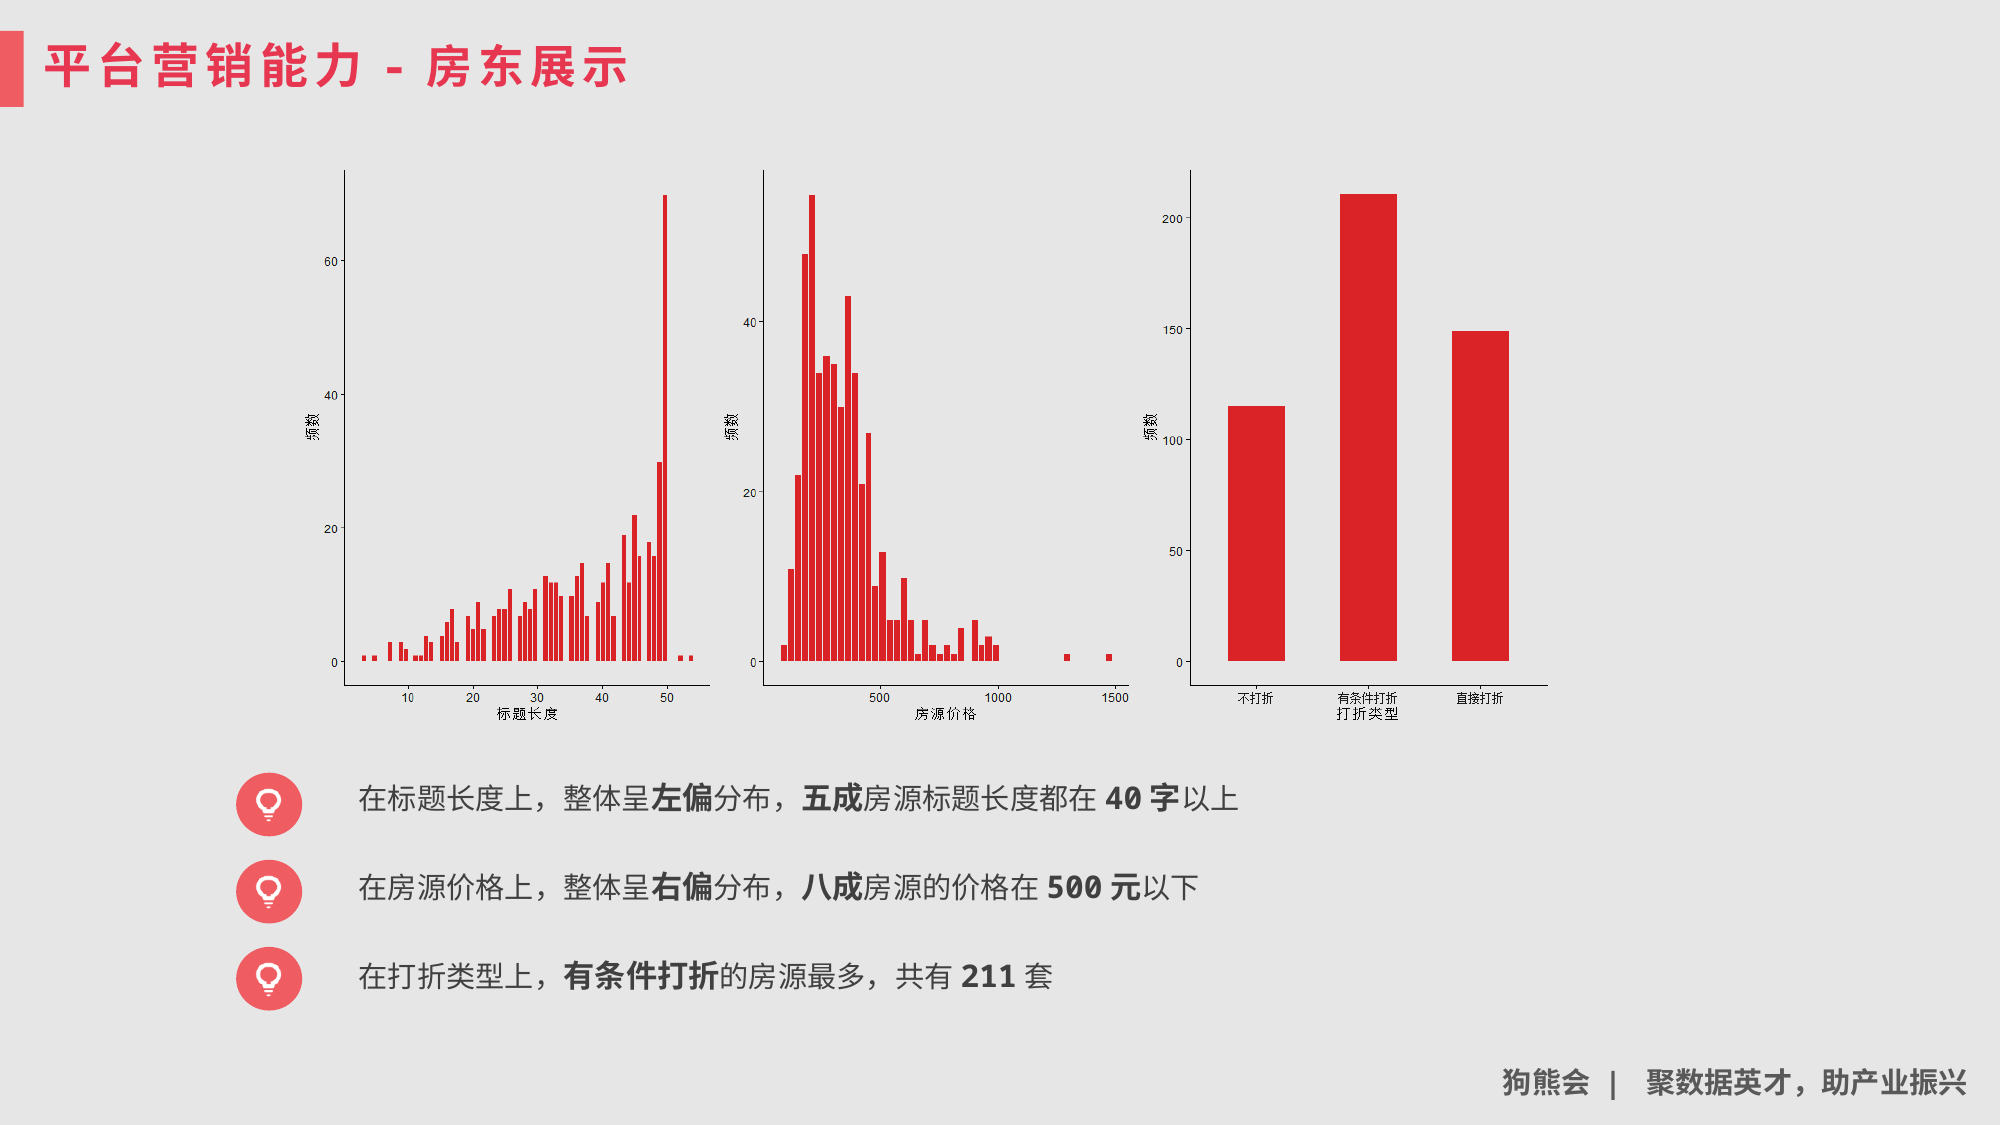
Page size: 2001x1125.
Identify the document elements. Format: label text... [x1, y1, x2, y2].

text_box [0, 30, 24, 107]
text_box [235, 859, 303, 924]
picture [298, 163, 1555, 728]
text_box 平台营销能力-房东展示 [28, 28, 644, 101]
text_box 在房源价格上，整体呈右偏分布，八成房源的价格在500元以下 [343, 859, 1569, 912]
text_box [235, 946, 303, 1011]
text_box 在标题长度上，整体呈左偏分布，五成房源标题长度都在40字以上 [343, 771, 1466, 824]
text_box 在打折类型上，有条件打折的房源最多，共有211套 [343, 948, 1569, 1001]
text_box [235, 772, 303, 837]
text_box 狗熊会 | 聚数据英才，助产业振兴 [1488, 1057, 2000, 1108]
